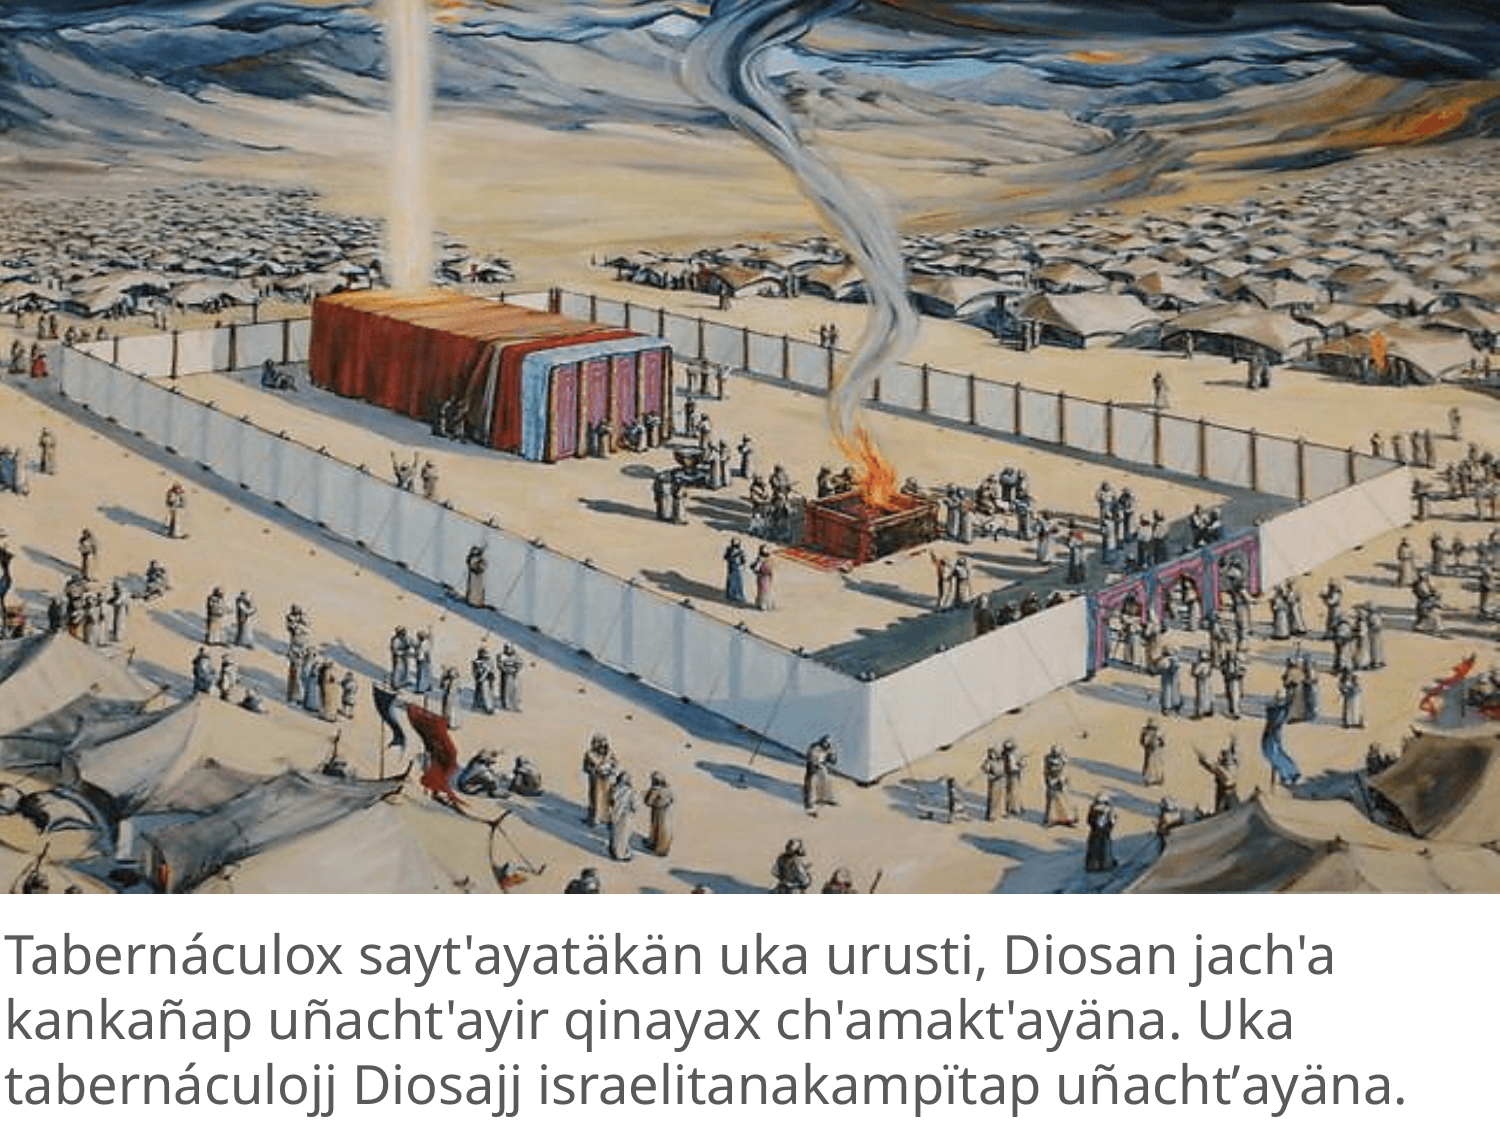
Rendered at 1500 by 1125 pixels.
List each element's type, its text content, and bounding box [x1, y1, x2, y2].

text_box Tabernáculox sayt'ayatäkän uka urusti, Diosan jach'a kankañap uñacht'ayir qinayax ch'amakt'ayäna. Uka tabernáculojj Diosajj israelitanakampïtap uñachtʼayäna. [0, 912, 1500, 1123]
picture [0, 0, 1500, 894]
